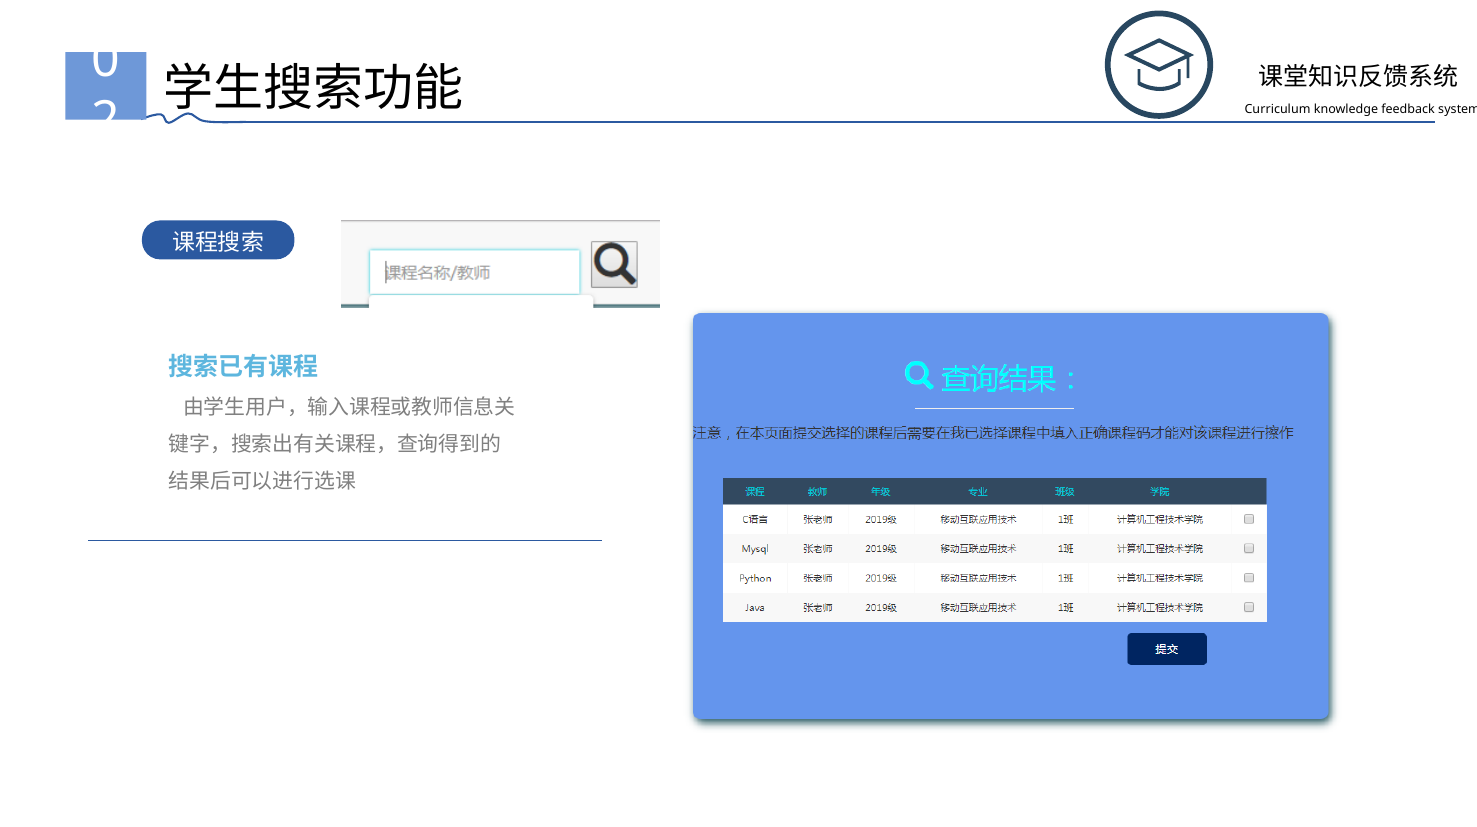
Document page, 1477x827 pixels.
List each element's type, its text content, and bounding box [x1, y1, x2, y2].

text_box 02 [64, 51, 147, 121]
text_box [1107, 13, 1211, 116]
picture [341, 220, 660, 308]
picture [682, 307, 1344, 733]
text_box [1074, 27, 1477, 124]
text_box 搜索已有课程 由学生用户，输入课程或教师信息关键字，搜索出有关课程，查询得到的结果后可以进行选课 [162, 332, 527, 497]
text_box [141, 220, 295, 264]
text_box 学生搜索功能 [148, 47, 489, 121]
text_box [147, 112, 246, 124]
